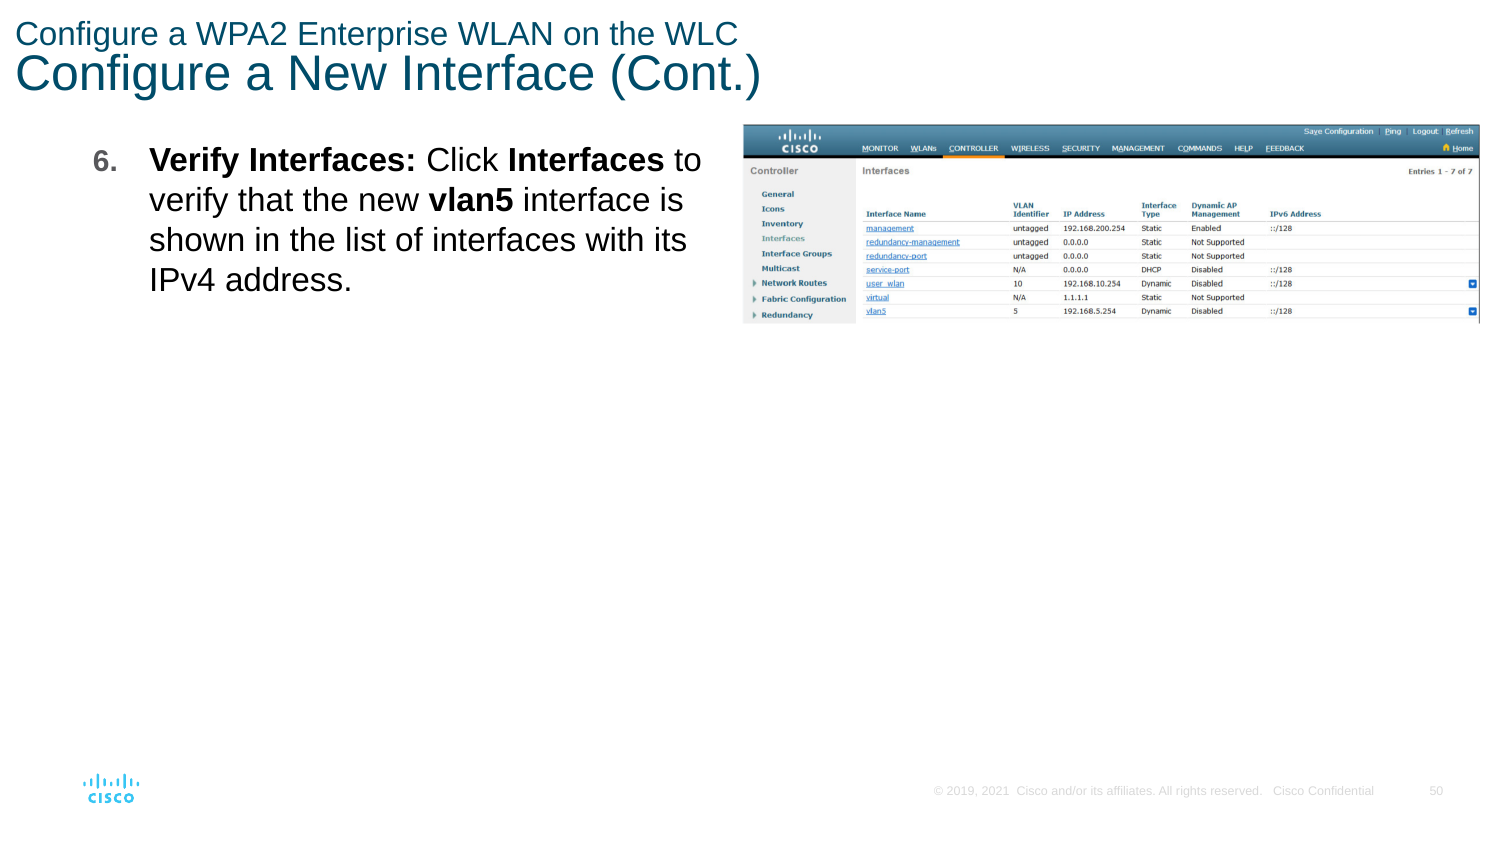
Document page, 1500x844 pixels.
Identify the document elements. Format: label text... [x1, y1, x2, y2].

list Verify Interfaces: Click Interfaces to verify that the new vlan5 interface is shown in the list of interfaces with its IPv4 address. [77, 130, 718, 457]
title Configure a WPA2 Enterprise WLAN on the WLC Configure a New Interface (Cont.) [0, 0, 1369, 121]
picture [741, 121, 1481, 324]
